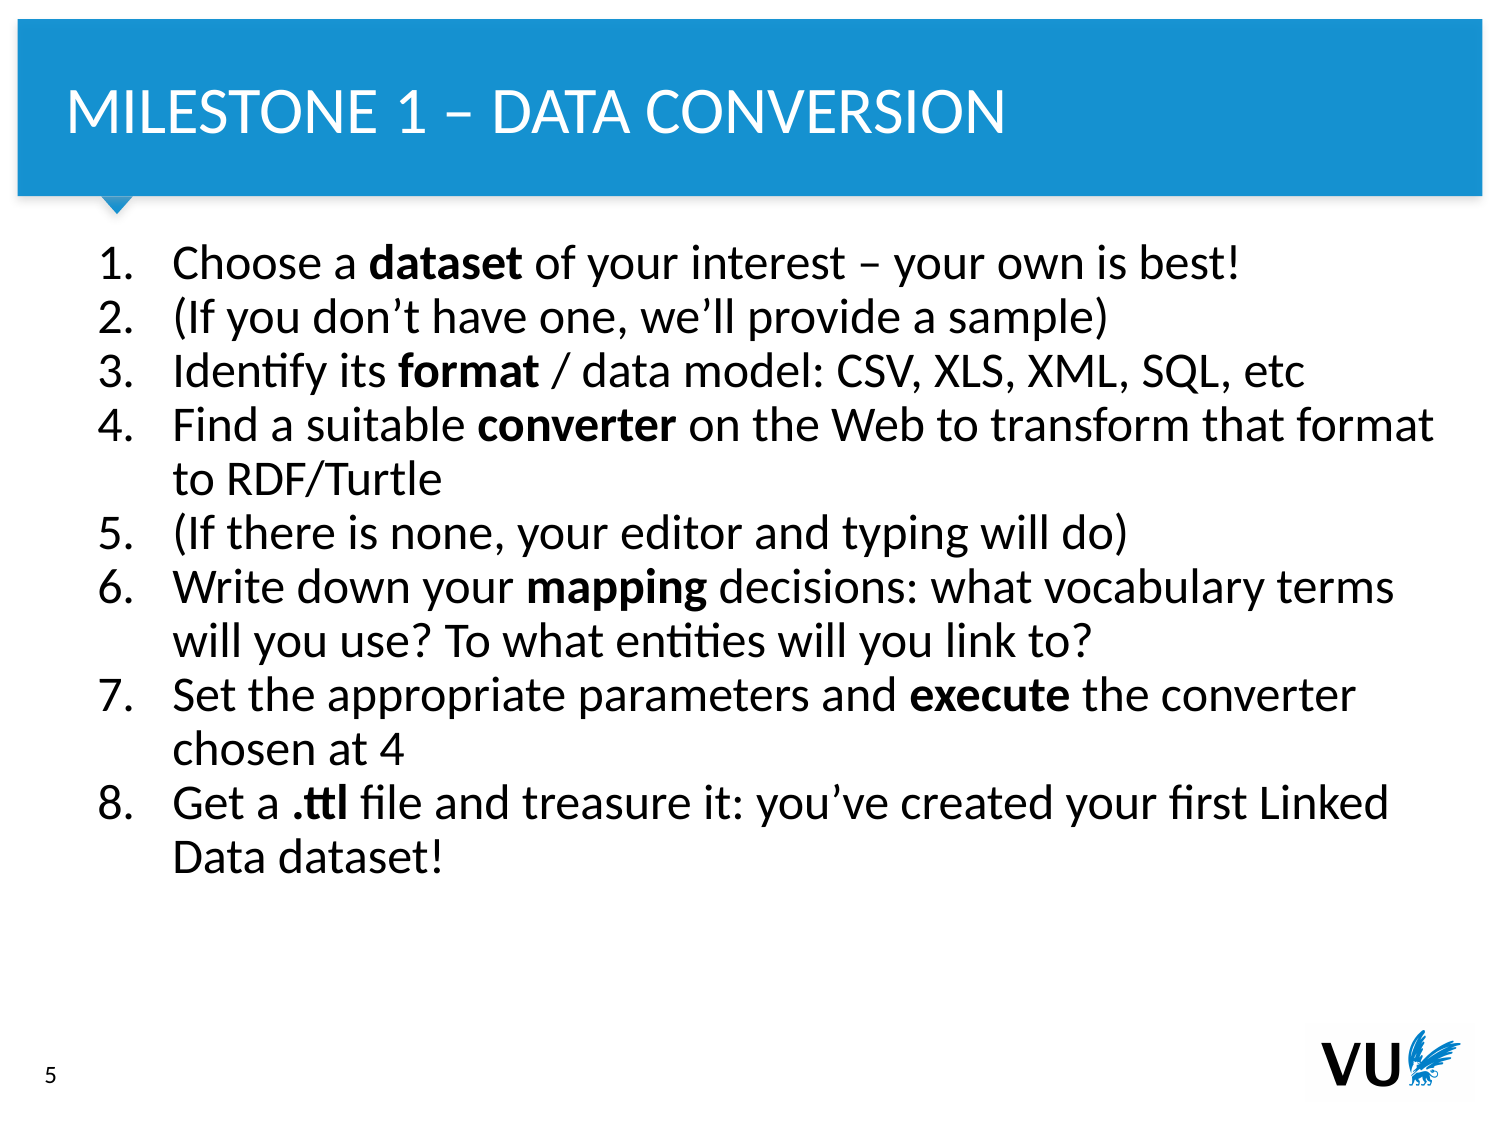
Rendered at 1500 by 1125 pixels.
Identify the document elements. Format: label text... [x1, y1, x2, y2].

picture [1305, 1023, 1475, 1102]
text_box [109, 207, 125, 216]
text_box Milestone 1 – data conversion [17, 19, 1483, 197]
list Choose a dataset of your interest – your own is best! (If you don’t have one, we’ll provide a sample) Identify its format / data model: CSV, XLS, XML, SQL, etc Find a suitable converter on the Web to transform that format to RDF/Turtle (If there is none, your editor and typing will do) Write down your mapping decisions: what vocabulary terms will you use? To what entities will you link to? Set the appropriate parameters and execute the converter chosen at 4 Get a .ttl file and treasure it: you’ve created your first Linked Data dataset! [52, 236, 1441, 1052]
text_box 5 [0, 1058, 101, 1125]
